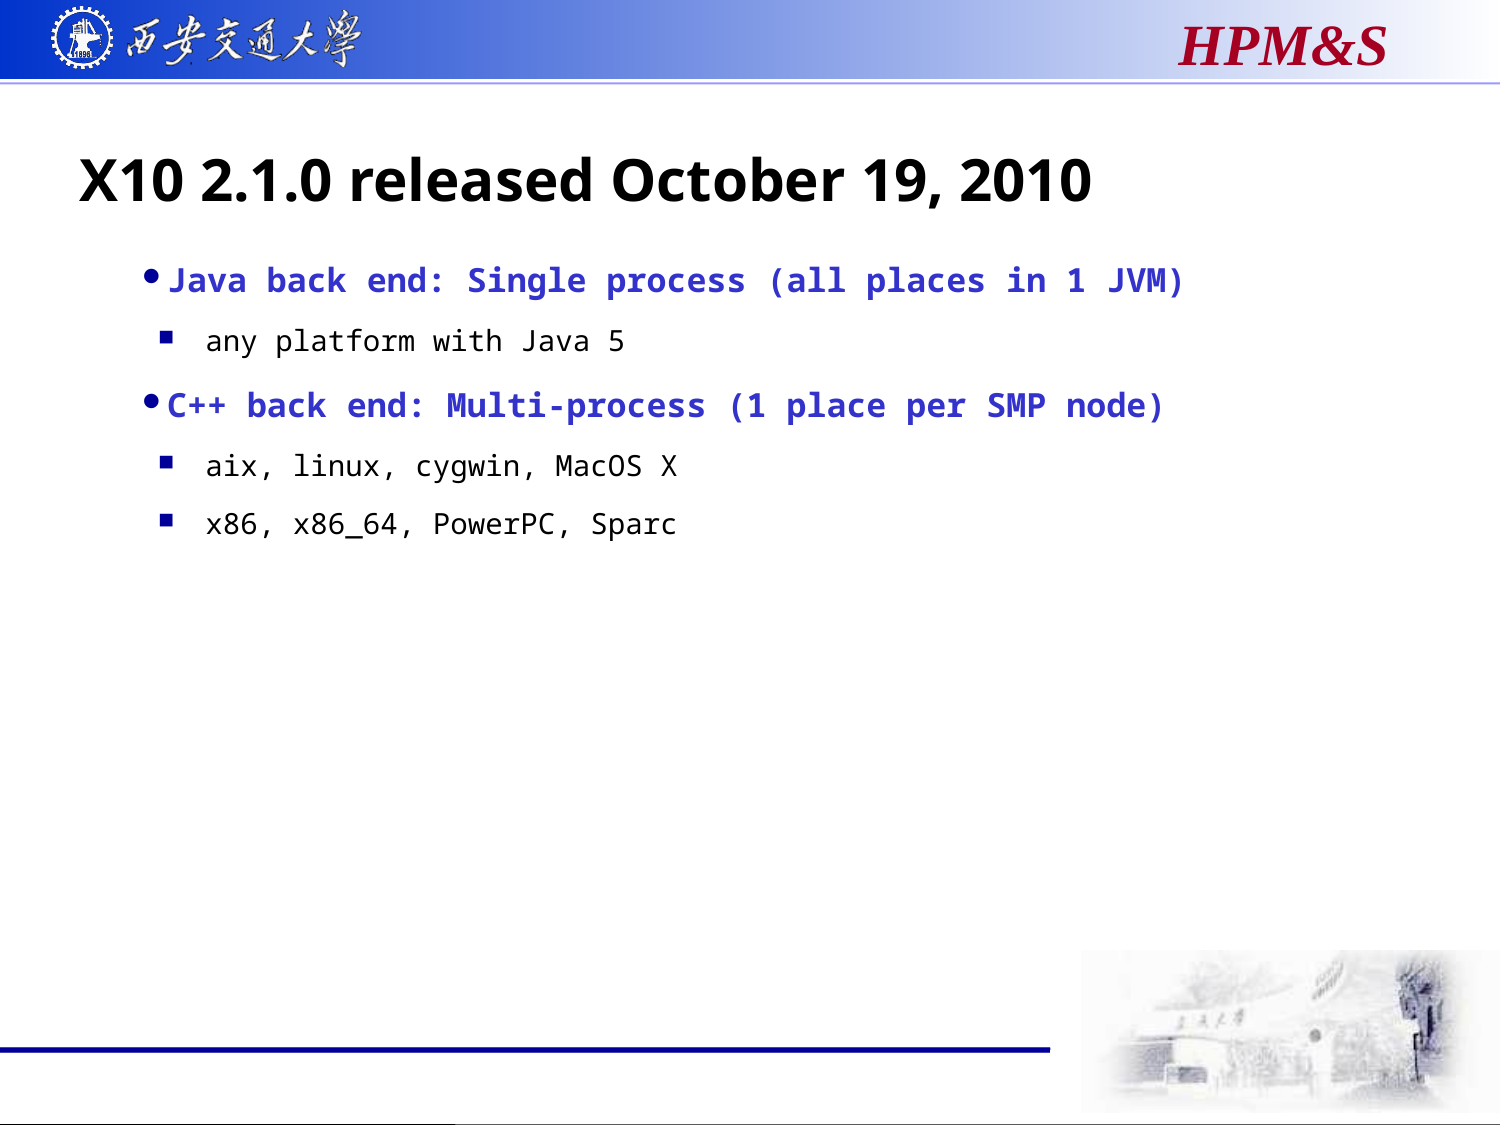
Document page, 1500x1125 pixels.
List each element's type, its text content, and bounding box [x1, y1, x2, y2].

picture [125, 10, 363, 67]
list Java back end: Single process (all places in 1 JVM) any platform with Java 5 C++ back end: Multi-process (1 place per SMP node) aix, linux, cygwin, MacOS X x86, x86_64, PowerPC, Sparc [64, 231, 1412, 1012]
picture [1081, 950, 1500, 1113]
title X10 2.1.0 released October 19, 2010 [64, 101, 1400, 221]
picture [50, 5, 113, 69]
